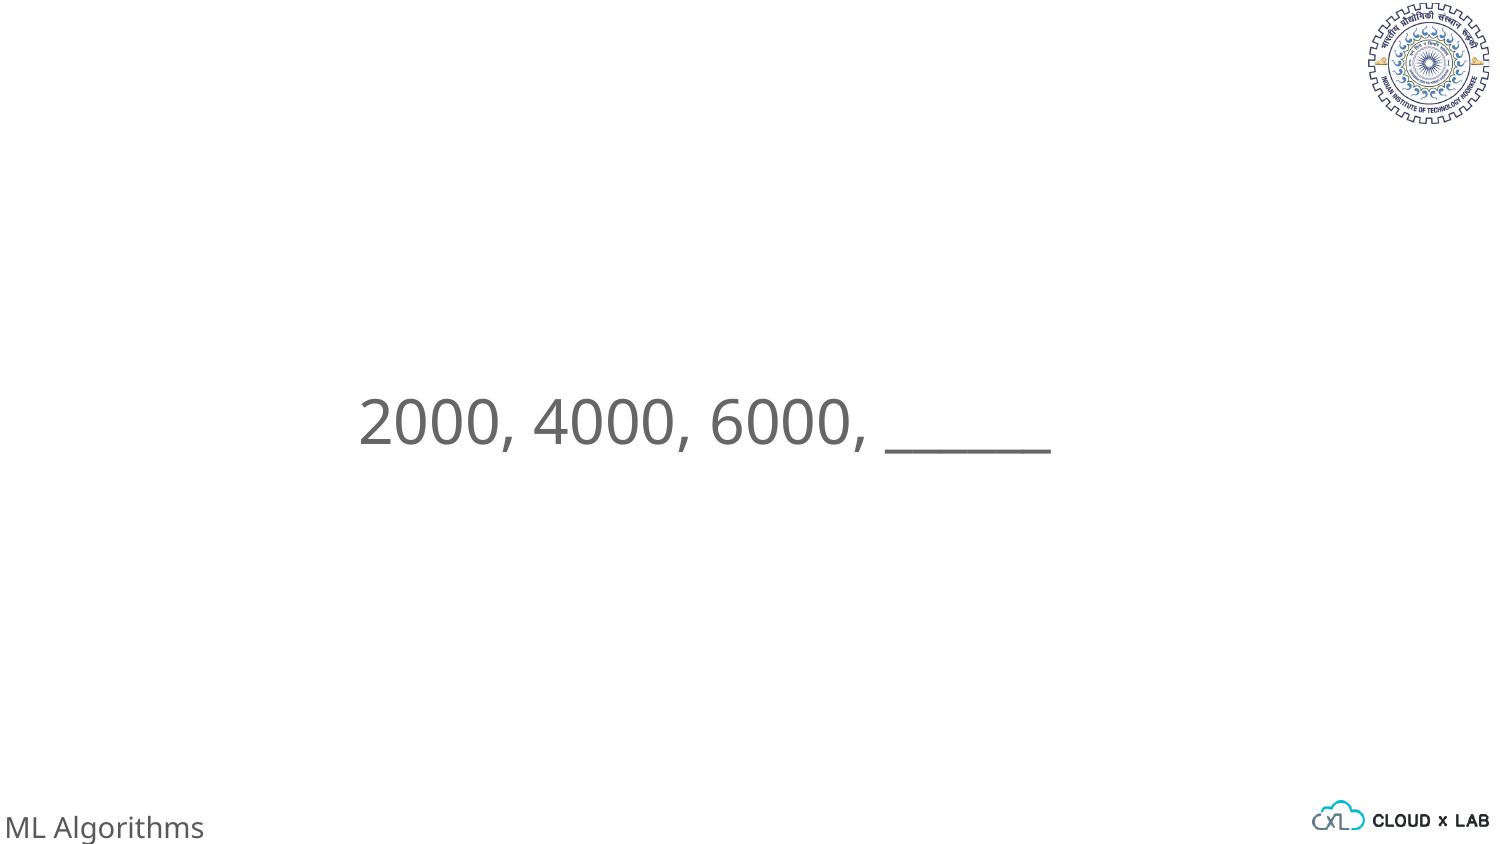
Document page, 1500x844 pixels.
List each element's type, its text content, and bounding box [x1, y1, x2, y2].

text_box 2000, 4000, 6000, ______ [343, 367, 1157, 477]
picture [1312, 800, 1490, 830]
picture [1368, 3, 1490, 124]
